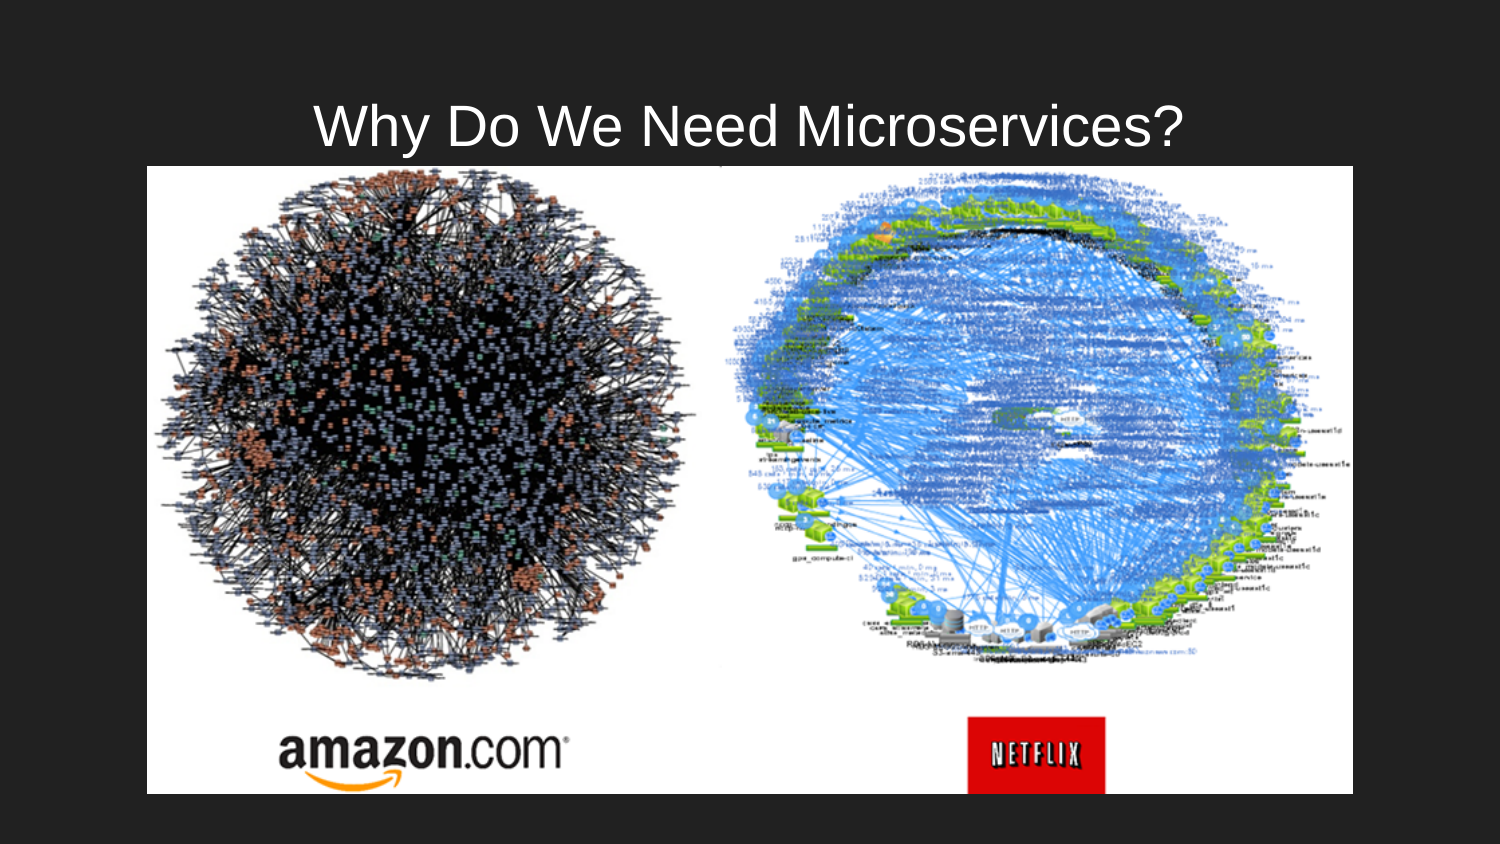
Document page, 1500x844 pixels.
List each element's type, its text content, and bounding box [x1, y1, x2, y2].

title Why Do We Need Microservices? [51, 72, 1449, 167]
picture [147, 166, 1353, 794]
